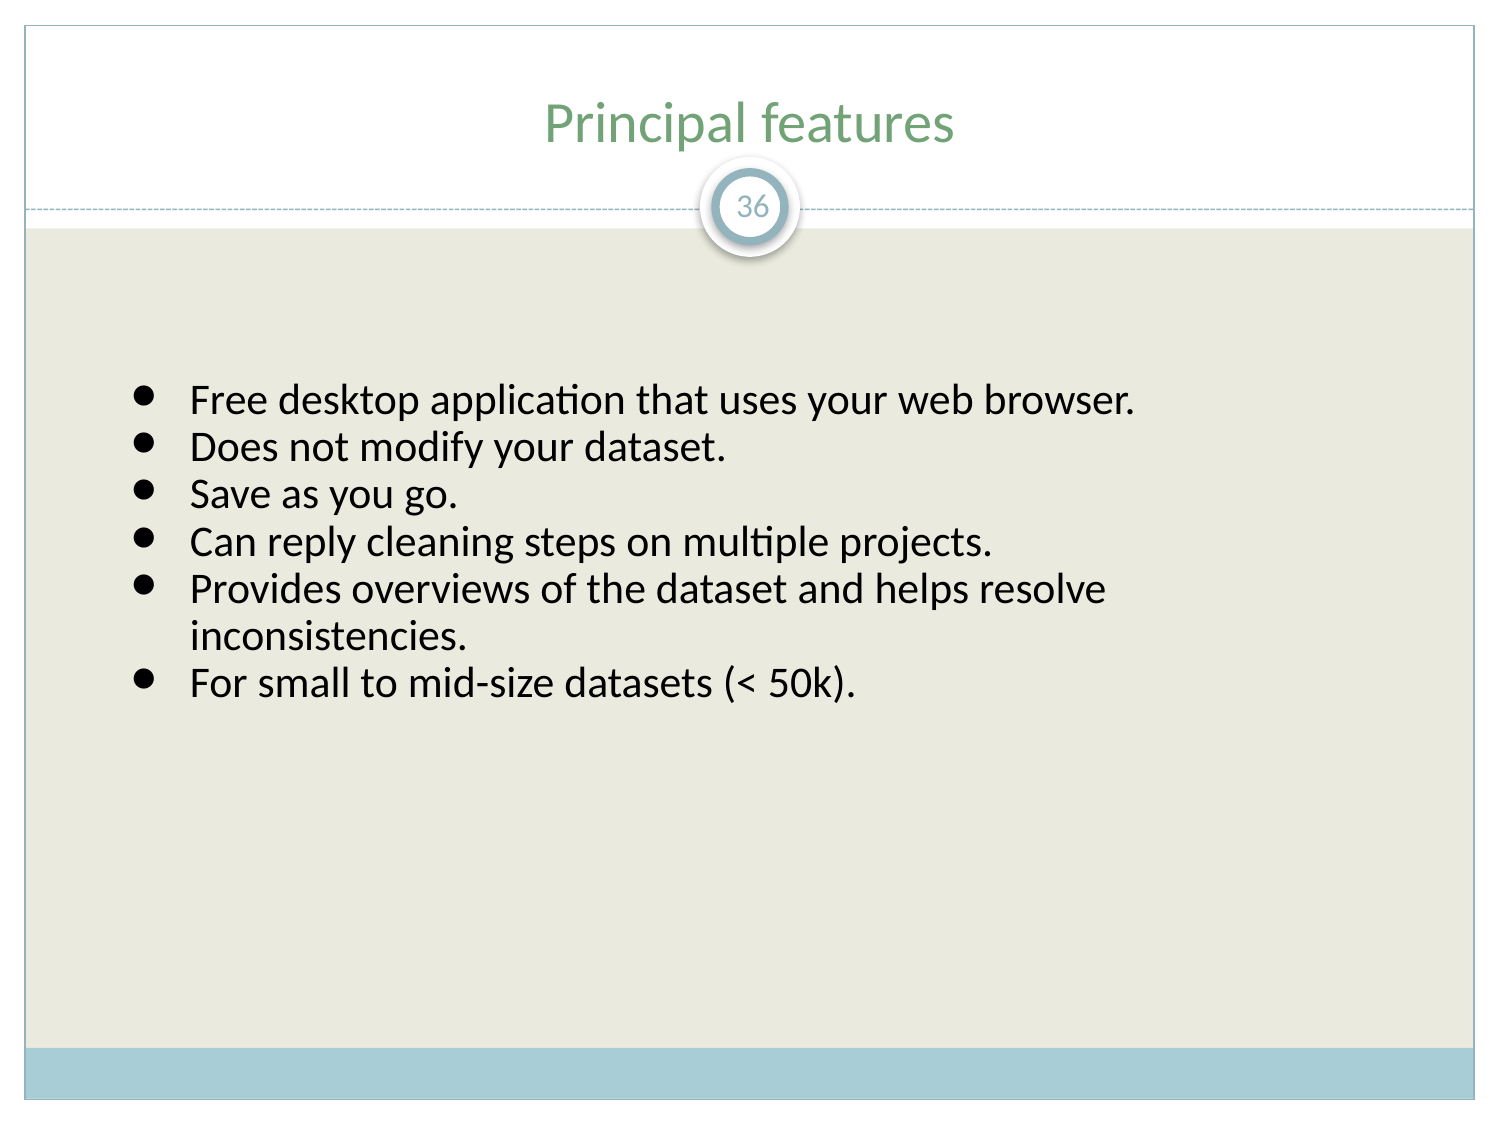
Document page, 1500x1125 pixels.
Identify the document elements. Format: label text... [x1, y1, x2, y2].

text_box Free desktop application that uses your web browser. Does not modify your dataset. Save as you go. Can reply cleaning steps on multiple projects. Provides overviews of the dataset and helps resolve inconsistencies. For small to mid-size datasets (< 50k). [99, 356, 1343, 843]
slide_number 36 [715, 168, 791, 241]
title Principal features [49, 37, 1450, 162]
